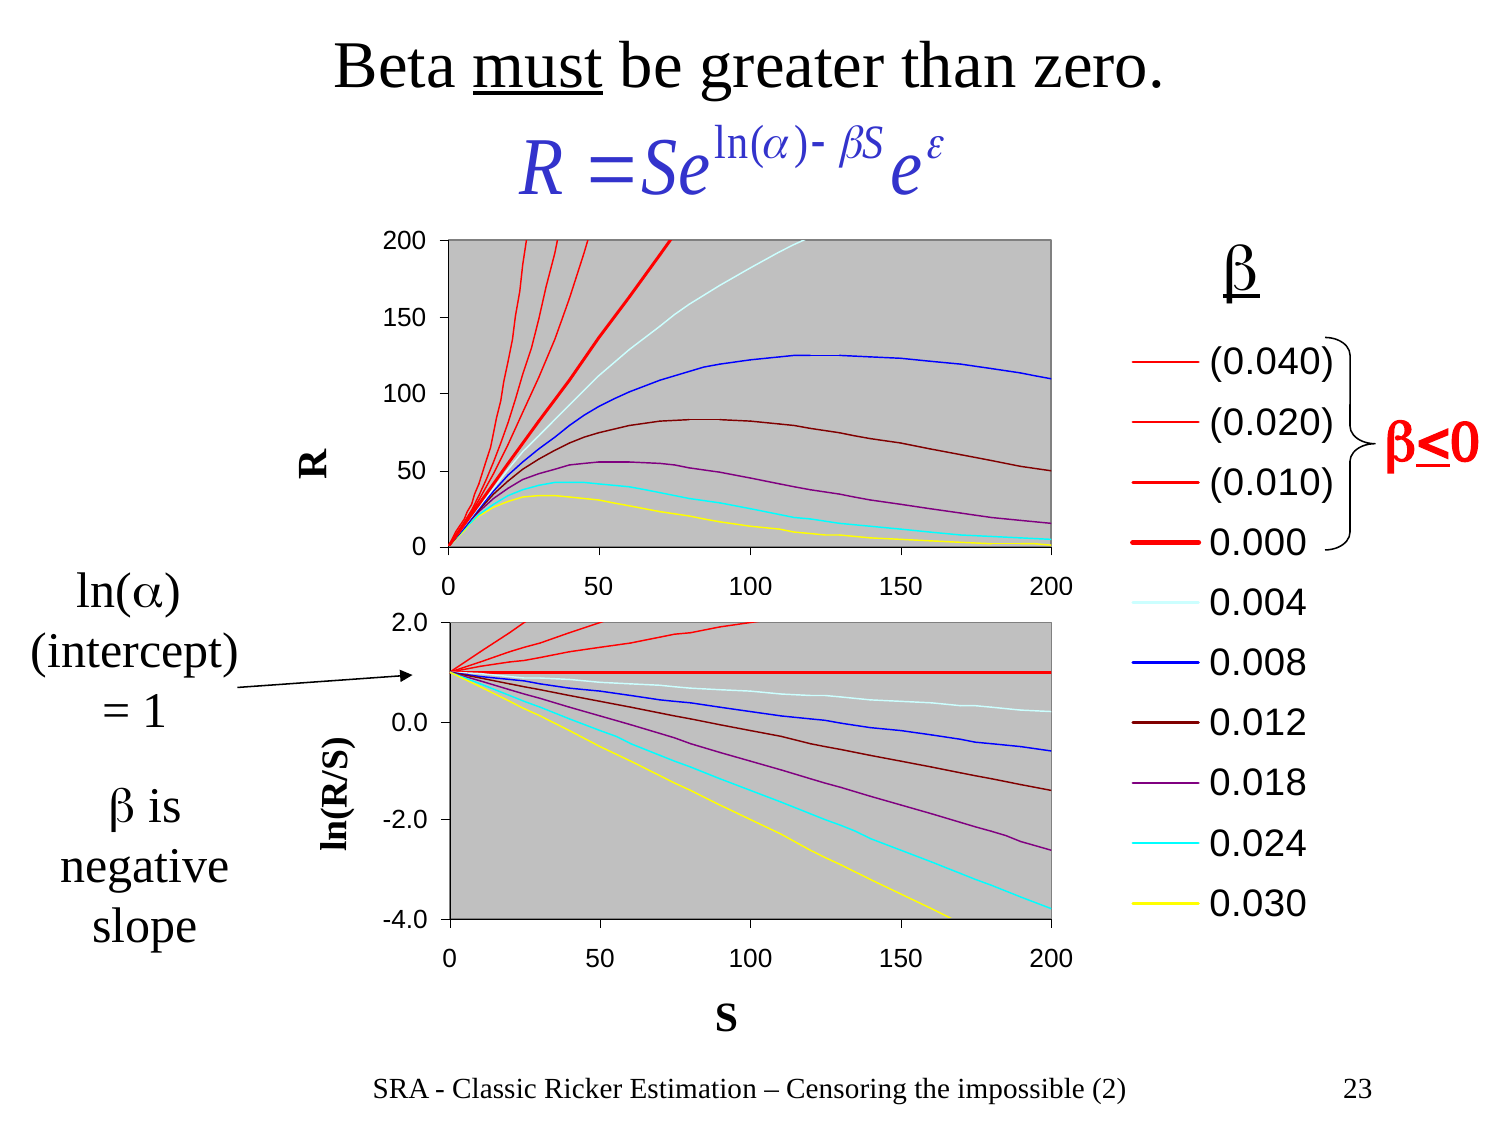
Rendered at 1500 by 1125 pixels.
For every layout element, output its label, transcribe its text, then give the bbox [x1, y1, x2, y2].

text_box SRA - Classic Ricker Estimation – Censoring the impossible (2) [353, 1062, 1147, 1119]
text_box b<0 [1369, 395, 1495, 480]
text_box ln(R/S) [301, 721, 362, 867]
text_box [505, 105, 957, 185]
text_box R [277, 434, 343, 495]
picture [367, 187, 1088, 977]
picture [1112, 337, 1360, 938]
text_box b is negative slope [45, 764, 245, 960]
text_box b [1208, 216, 1275, 311]
text_box ln(a) (intercept) = 1 [15, 549, 255, 745]
text_box S [700, 986, 754, 1047]
text_box 23 [1074, 1062, 1388, 1125]
title Beta must be greater than zero. [112, 0, 1388, 122]
